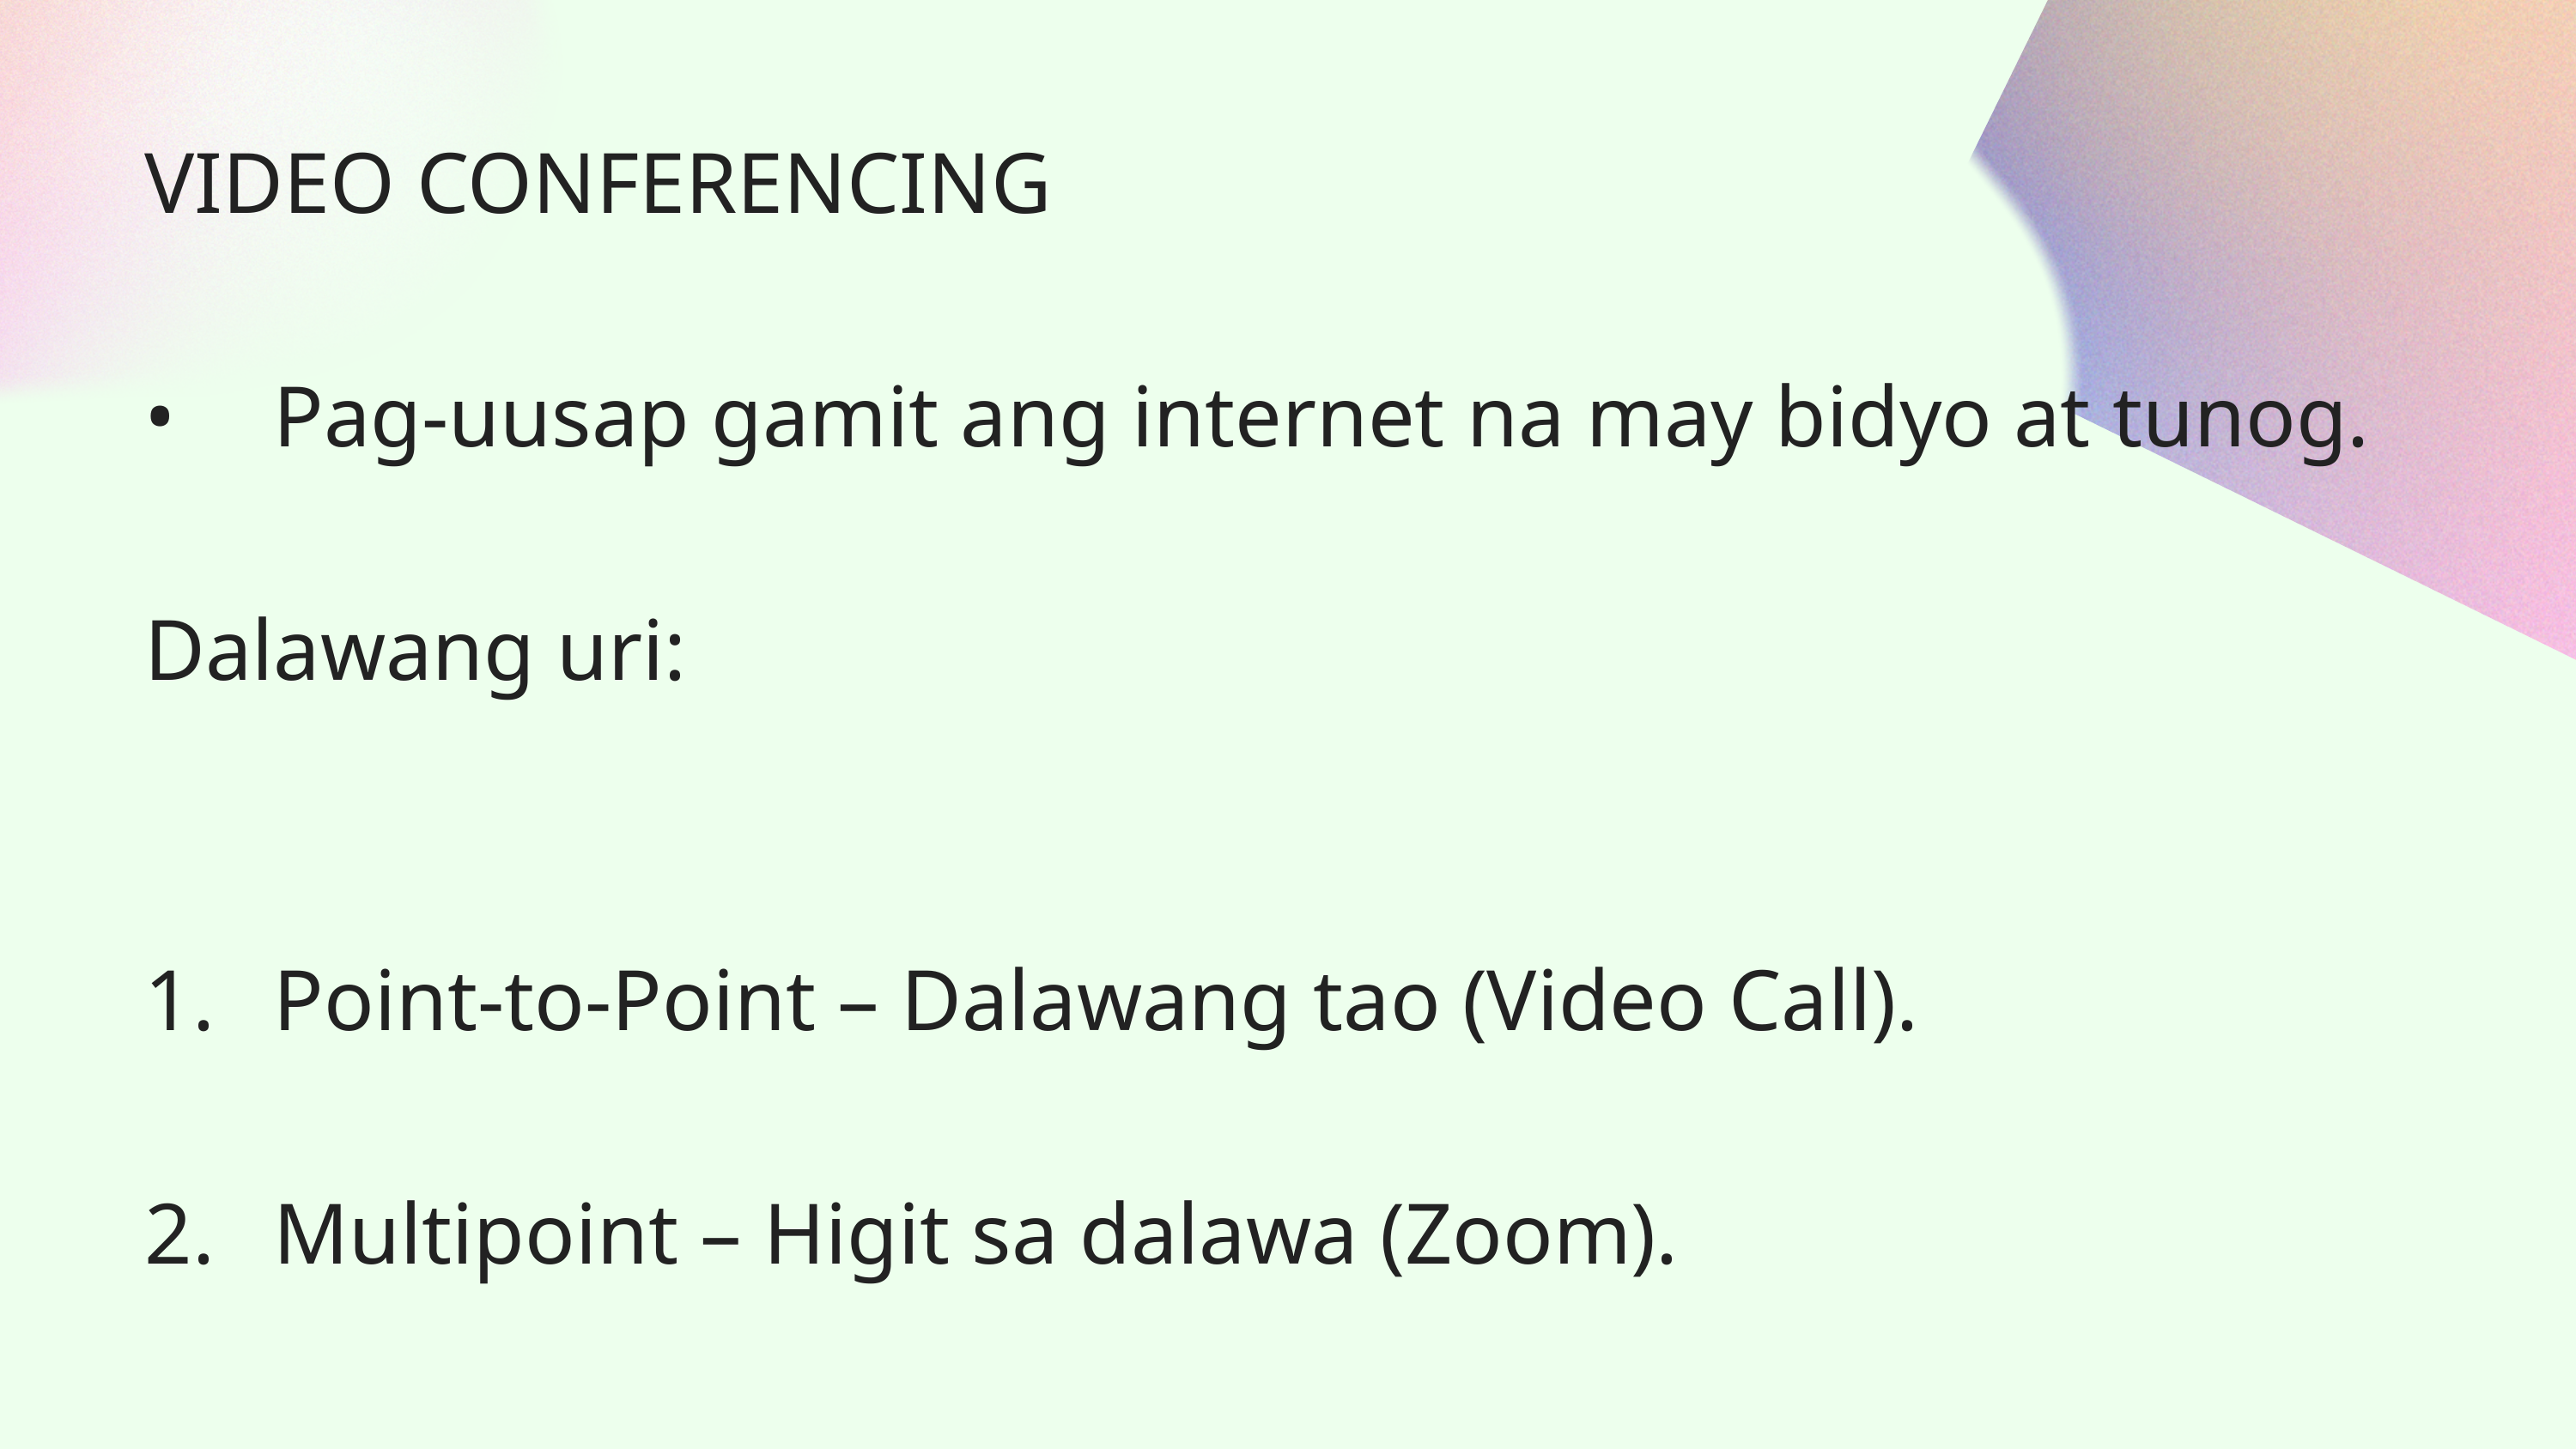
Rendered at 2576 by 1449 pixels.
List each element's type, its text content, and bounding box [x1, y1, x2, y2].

text_box VIDEO CONFERENCING • Pag-uusap gamit ang internet na may bidyo at tunog. Dalawang uri: 1. Point-to-Point – Dalawang tao (Video Call). 2. Multipoint – Higit sa dalawa (Zoom). [144, 130, 2432, 1449]
text_box [0, 0, 563, 543]
text_box [1984, 0, 2576, 660]
